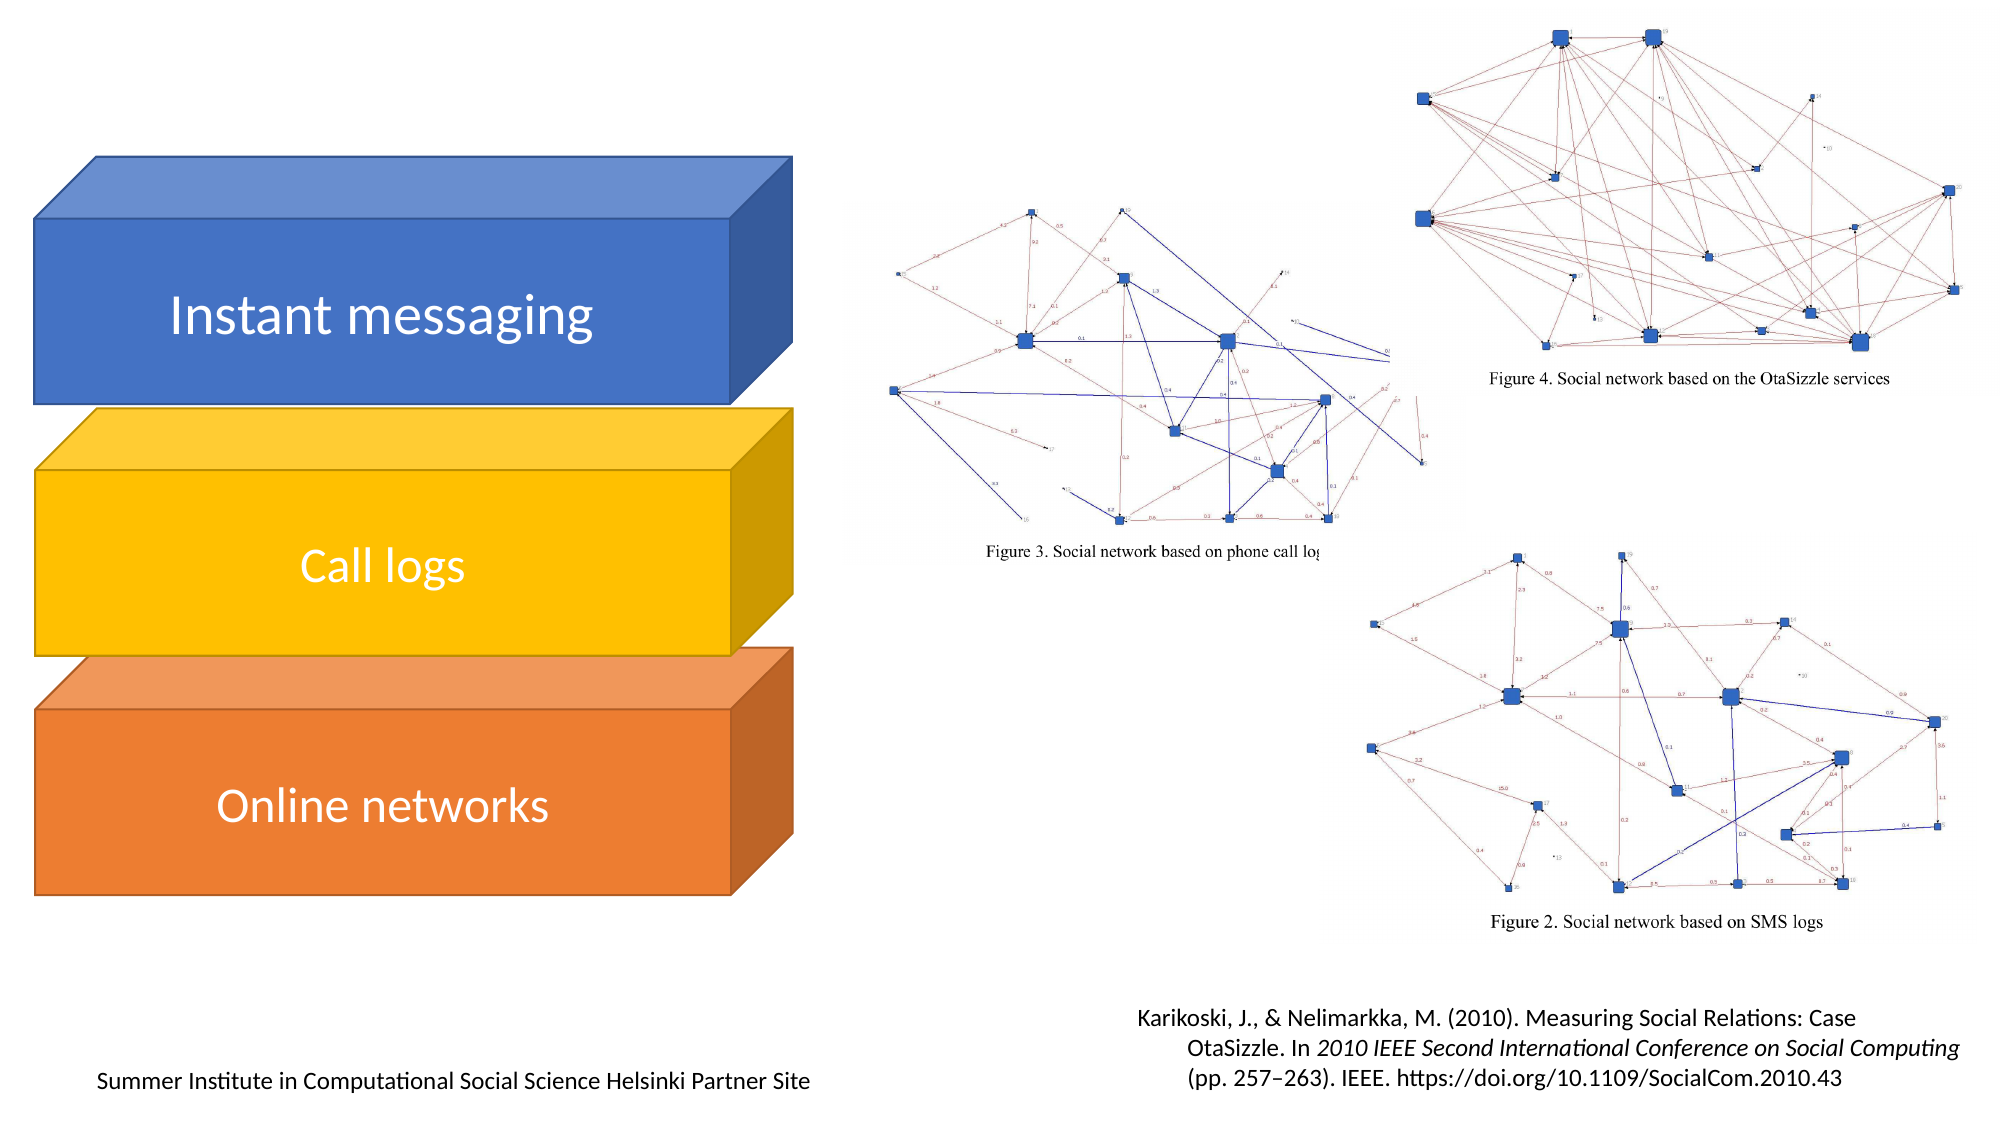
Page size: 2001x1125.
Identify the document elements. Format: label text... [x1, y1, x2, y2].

picture [842, 6, 2000, 944]
text_box Online networks [34, 646, 794, 897]
text_box Karikoski, J., & Nelimarkka, M. (2010). Measuring Social Relations: Case OtaSizzle. In 2010 IEEE Second International Conference on Social Computing (pp. 257–263). IEEE. https://doi.org/10.1109/SocialCom.2010.43 [1122, 994, 1977, 1100]
text_box Call logs [34, 407, 794, 657]
text_box Instant messaging [33, 155, 793, 406]
